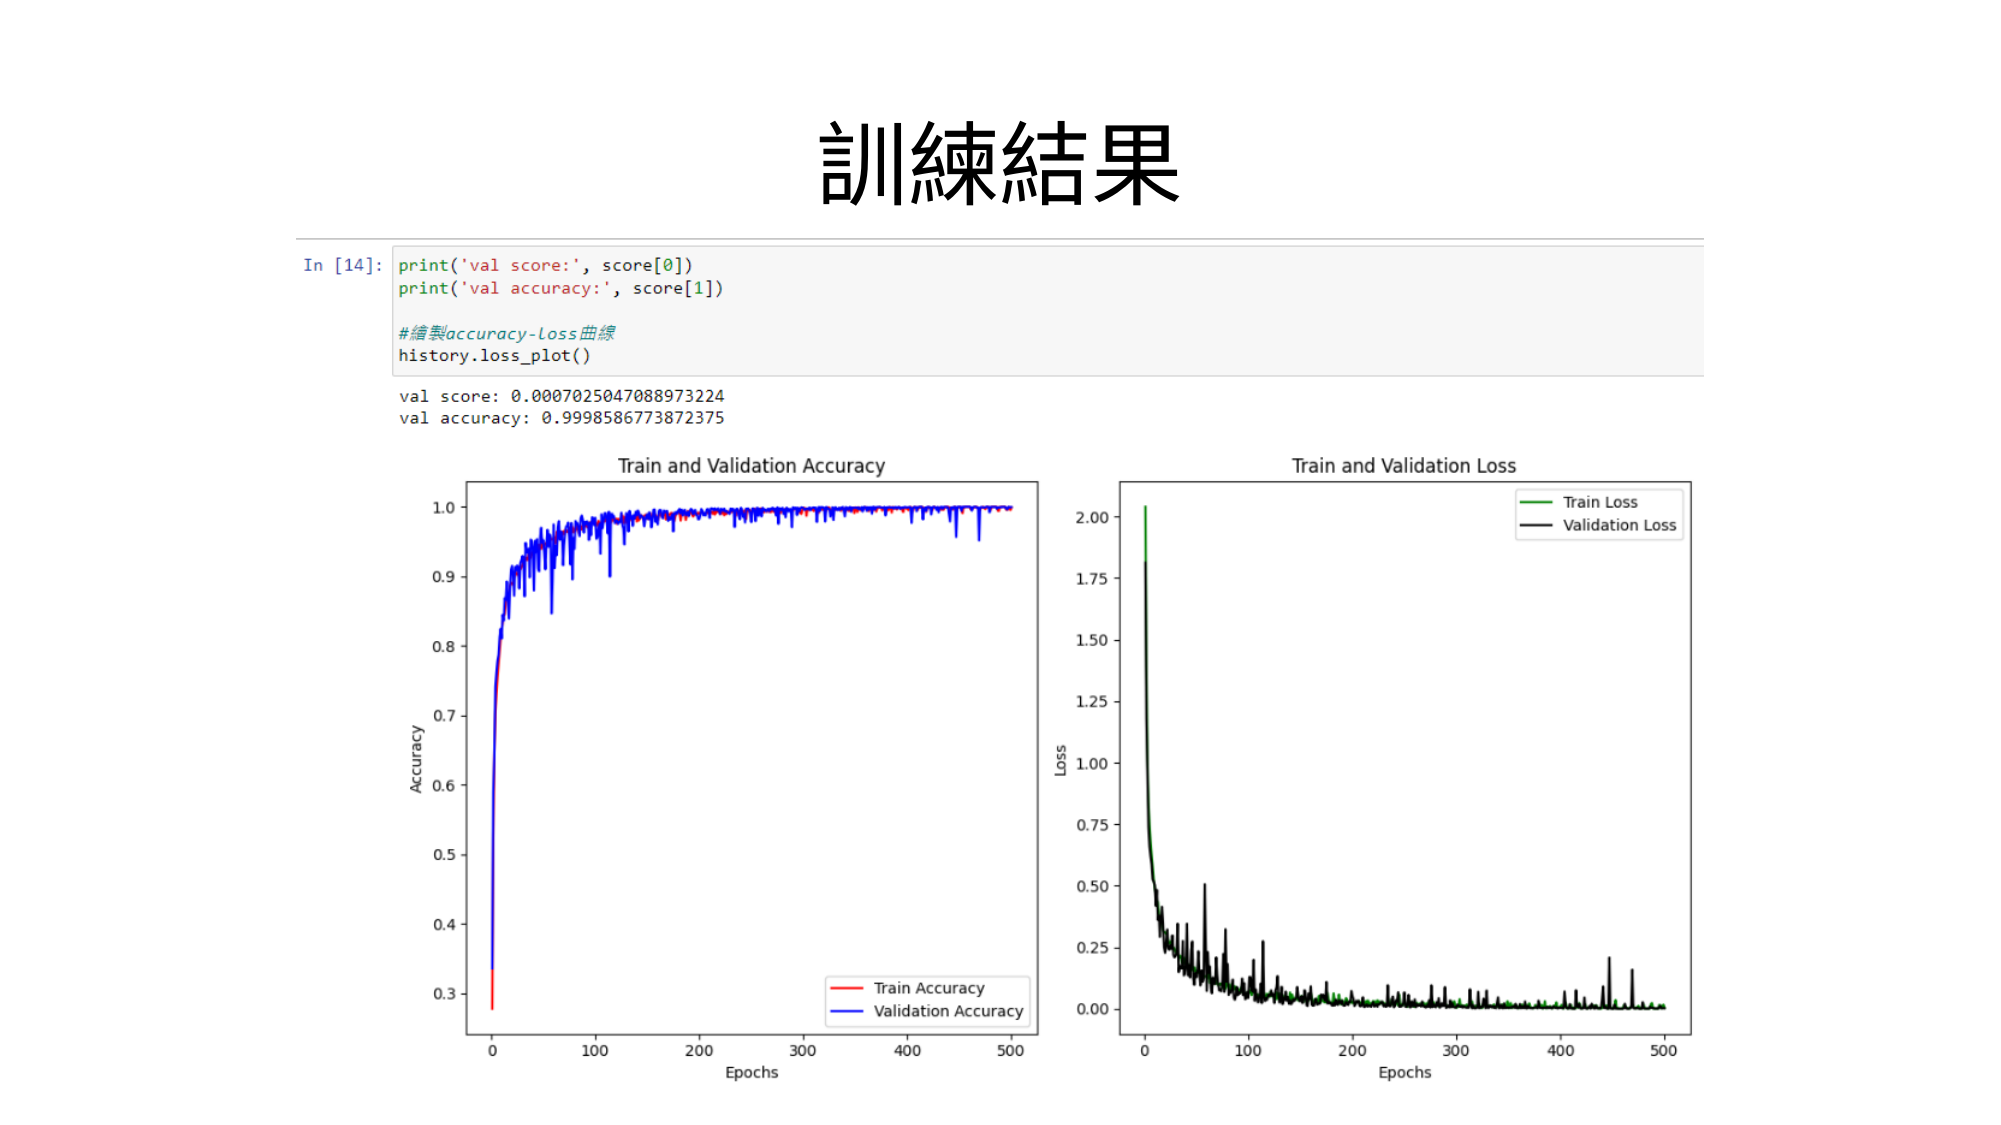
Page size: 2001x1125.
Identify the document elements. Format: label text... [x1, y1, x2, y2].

title 訓練結果 [137, 59, 1863, 278]
picture [296, 236, 1704, 1097]
